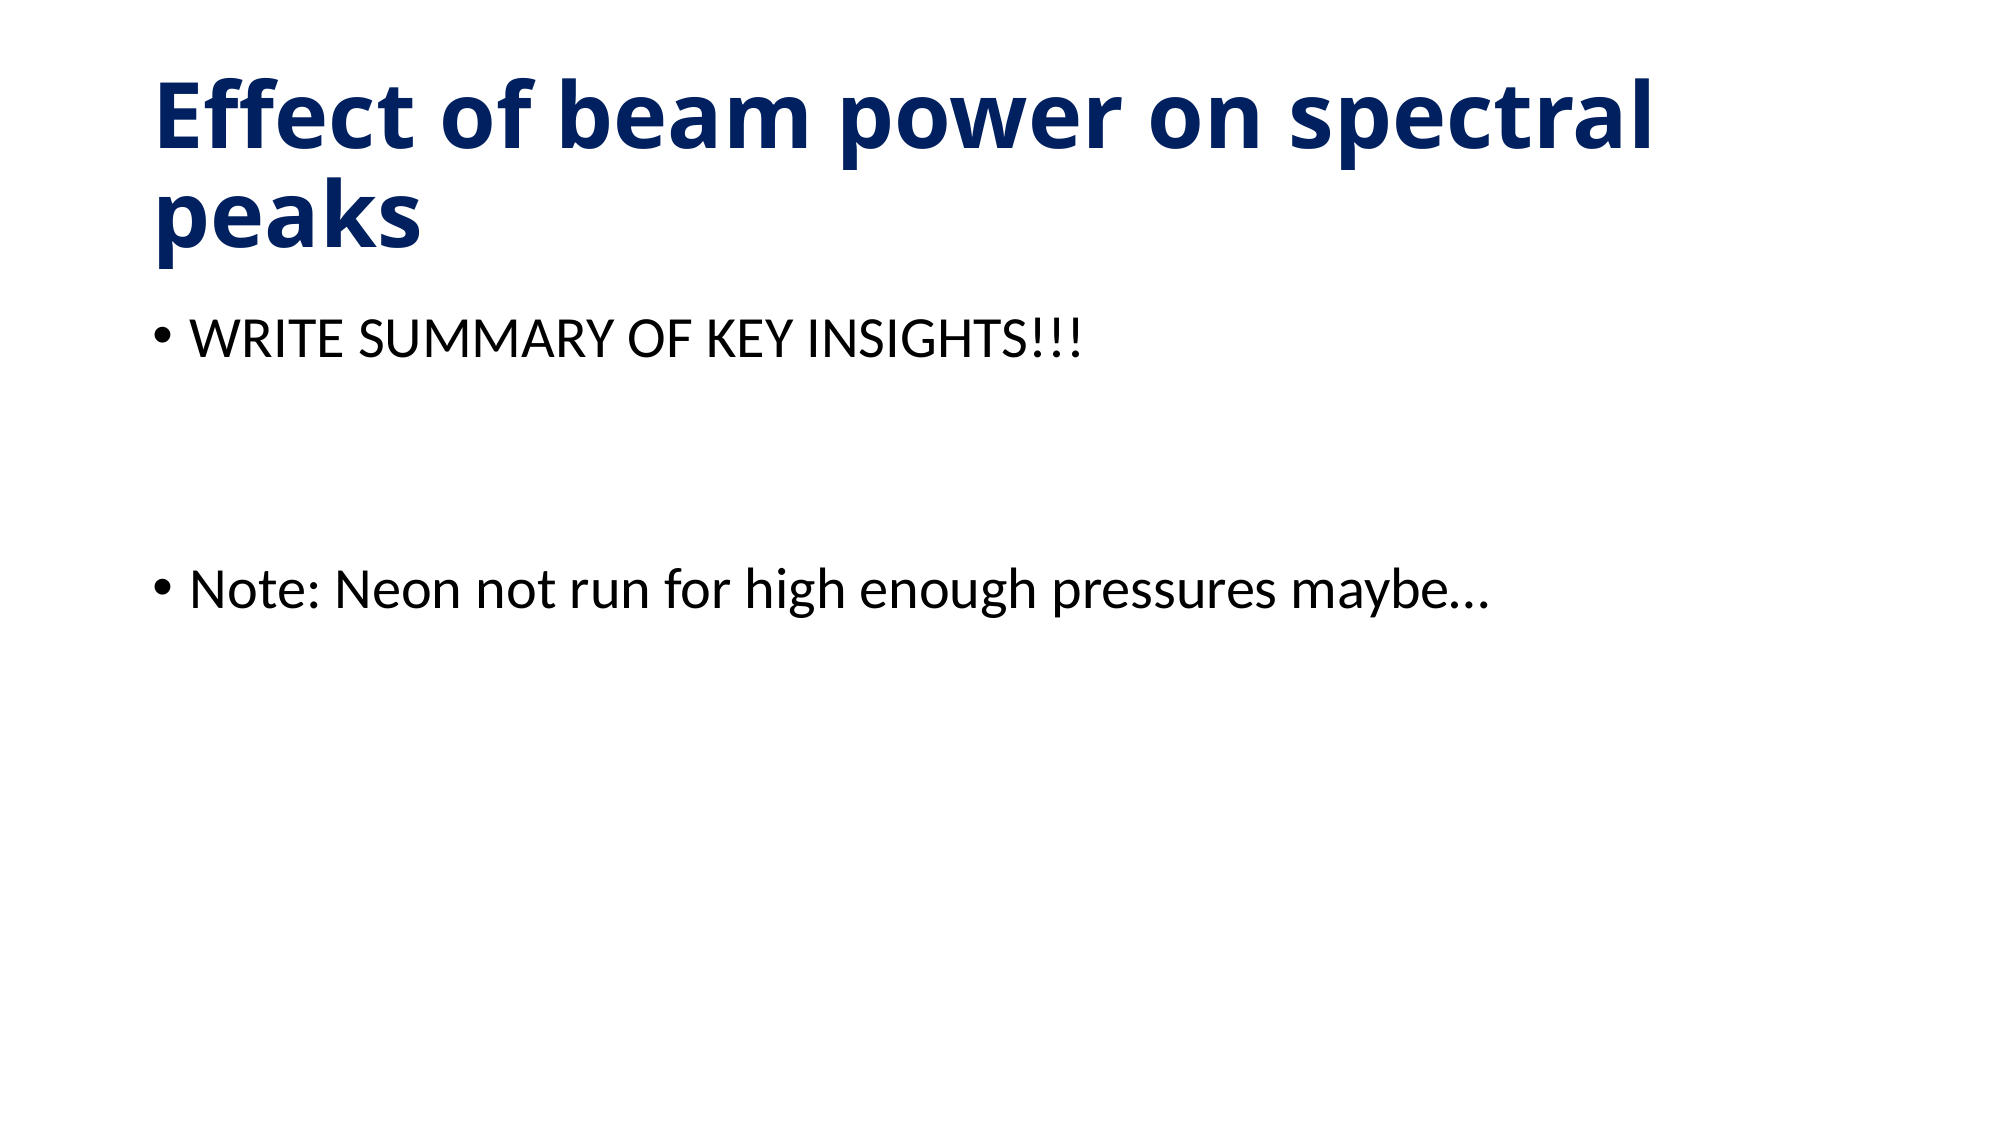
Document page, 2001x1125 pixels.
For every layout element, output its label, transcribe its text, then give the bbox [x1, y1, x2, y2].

list WRITE SUMMARY OF KEY INSIGHTS!!! Note: Neon not run for high enough pressures maybe… [137, 299, 1863, 1014]
title Effect of beam power on spectral peaks [137, 59, 1863, 278]
